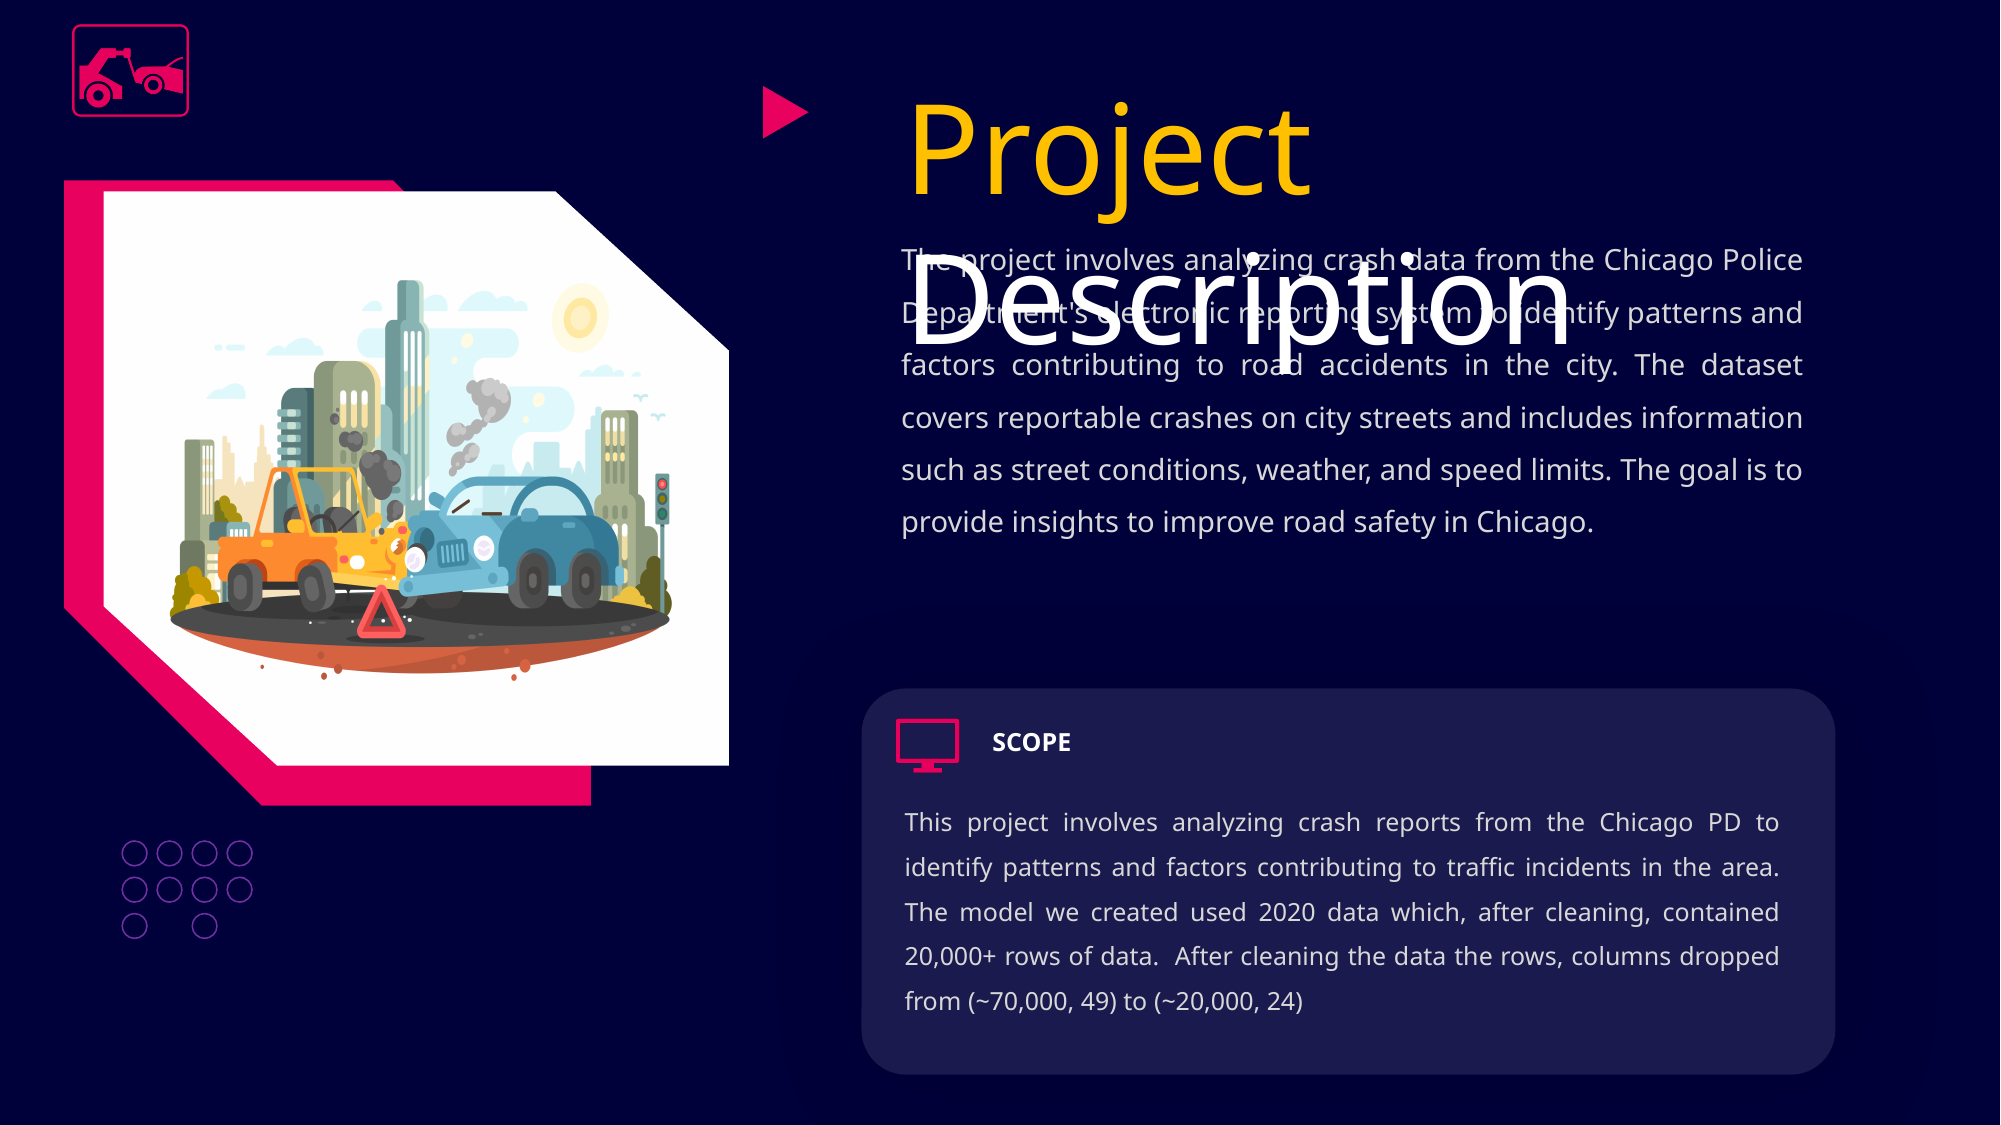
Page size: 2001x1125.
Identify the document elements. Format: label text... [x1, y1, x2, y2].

text_box [121, 876, 148, 903]
text_box [121, 912, 148, 940]
text_box [191, 840, 218, 867]
picture [72, 23, 189, 118]
text_box Project Description [889, 62, 1836, 378]
text_box [230, 774, 591, 806]
text_box [64, 180, 402, 642]
text_box [191, 912, 218, 940]
text_box [121, 840, 148, 867]
picture [889, 707, 967, 785]
text_box [226, 840, 253, 867]
text_box SCOPE [977, 719, 1209, 765]
text_box This project involves analyzing crash reports from the Chicago PD to identify patterns and factors contributing to traffic incidents in the area. The model we created used 2020 data which, after cleaning, contained 20,000+ rows of data. After cleaning the data the rows, columns dropped from (~70,000, 49) to (~20,000, 24) [889, 783, 1797, 1024]
text_box [191, 876, 218, 903]
text_box [763, 85, 809, 139]
text_box The project involves analyzing crash data from the Chicago Police Department's electronic reporting system to identify patterns and factors contributing to road accidents in the city. The dataset covers reportable crashes on city streets and includes information such as street conditions, weather, and speed limits. The goal is to provide insights to improve road safety in Chicago. [886, 216, 1820, 547]
picture [103, 191, 730, 766]
text_box [156, 876, 183, 903]
text_box [156, 840, 183, 867]
text_box [226, 876, 253, 903]
text_box [861, 688, 1836, 1075]
